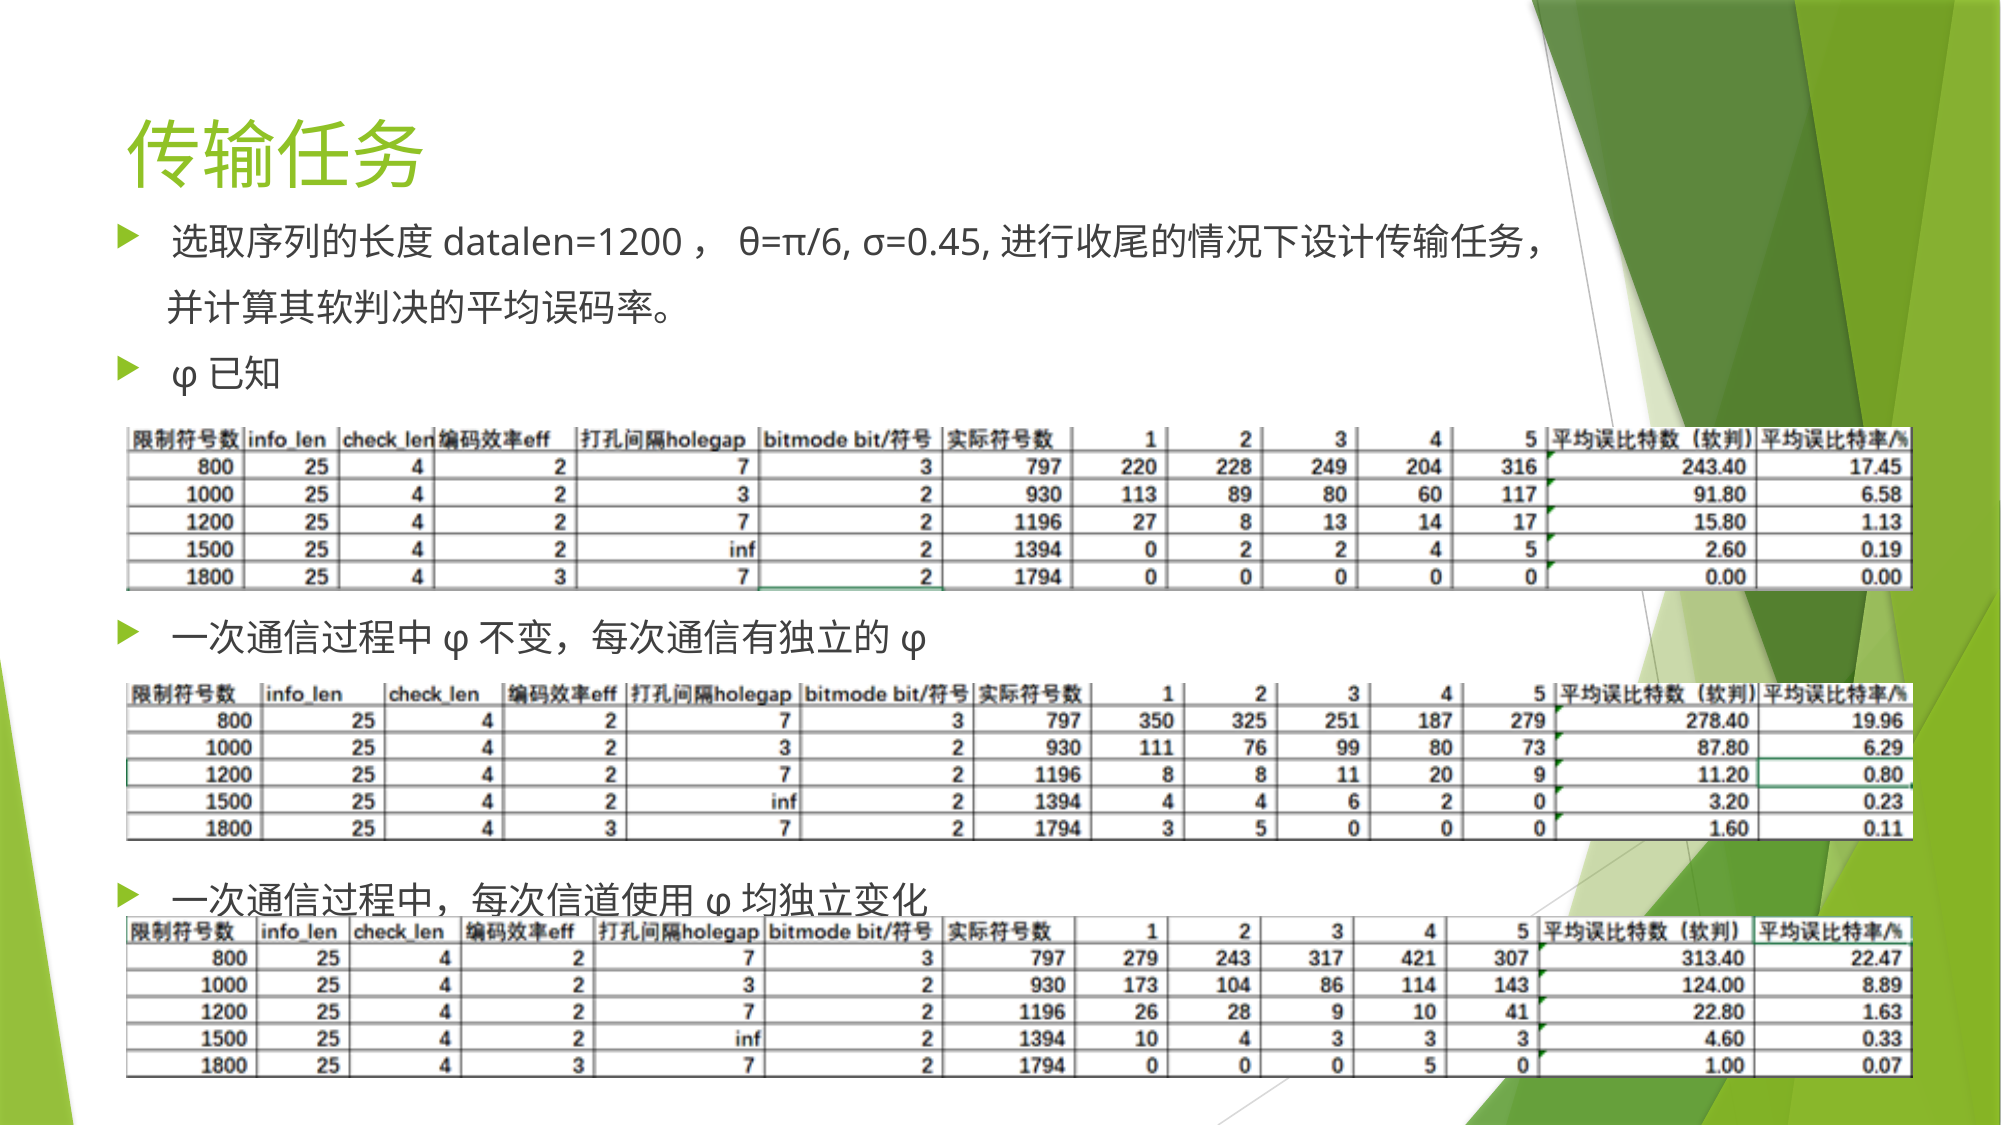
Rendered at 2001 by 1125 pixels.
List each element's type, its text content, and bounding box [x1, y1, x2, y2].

picture [125, 683, 1914, 842]
title 传输任务 [111, 99, 1522, 210]
picture [125, 427, 1914, 592]
picture [125, 915, 1914, 1078]
list 选取序列的长度datalen=1200，θ=π/6, σ=0.45,进行收尾的情况下设计传输任务， 并计算其软判决的平均误码率。 φ已知 一次通信过程中φ不变，每次通信有独立的φ 一次通信过程中，每次信道使用φ均独立变化 [99, 210, 1566, 976]
